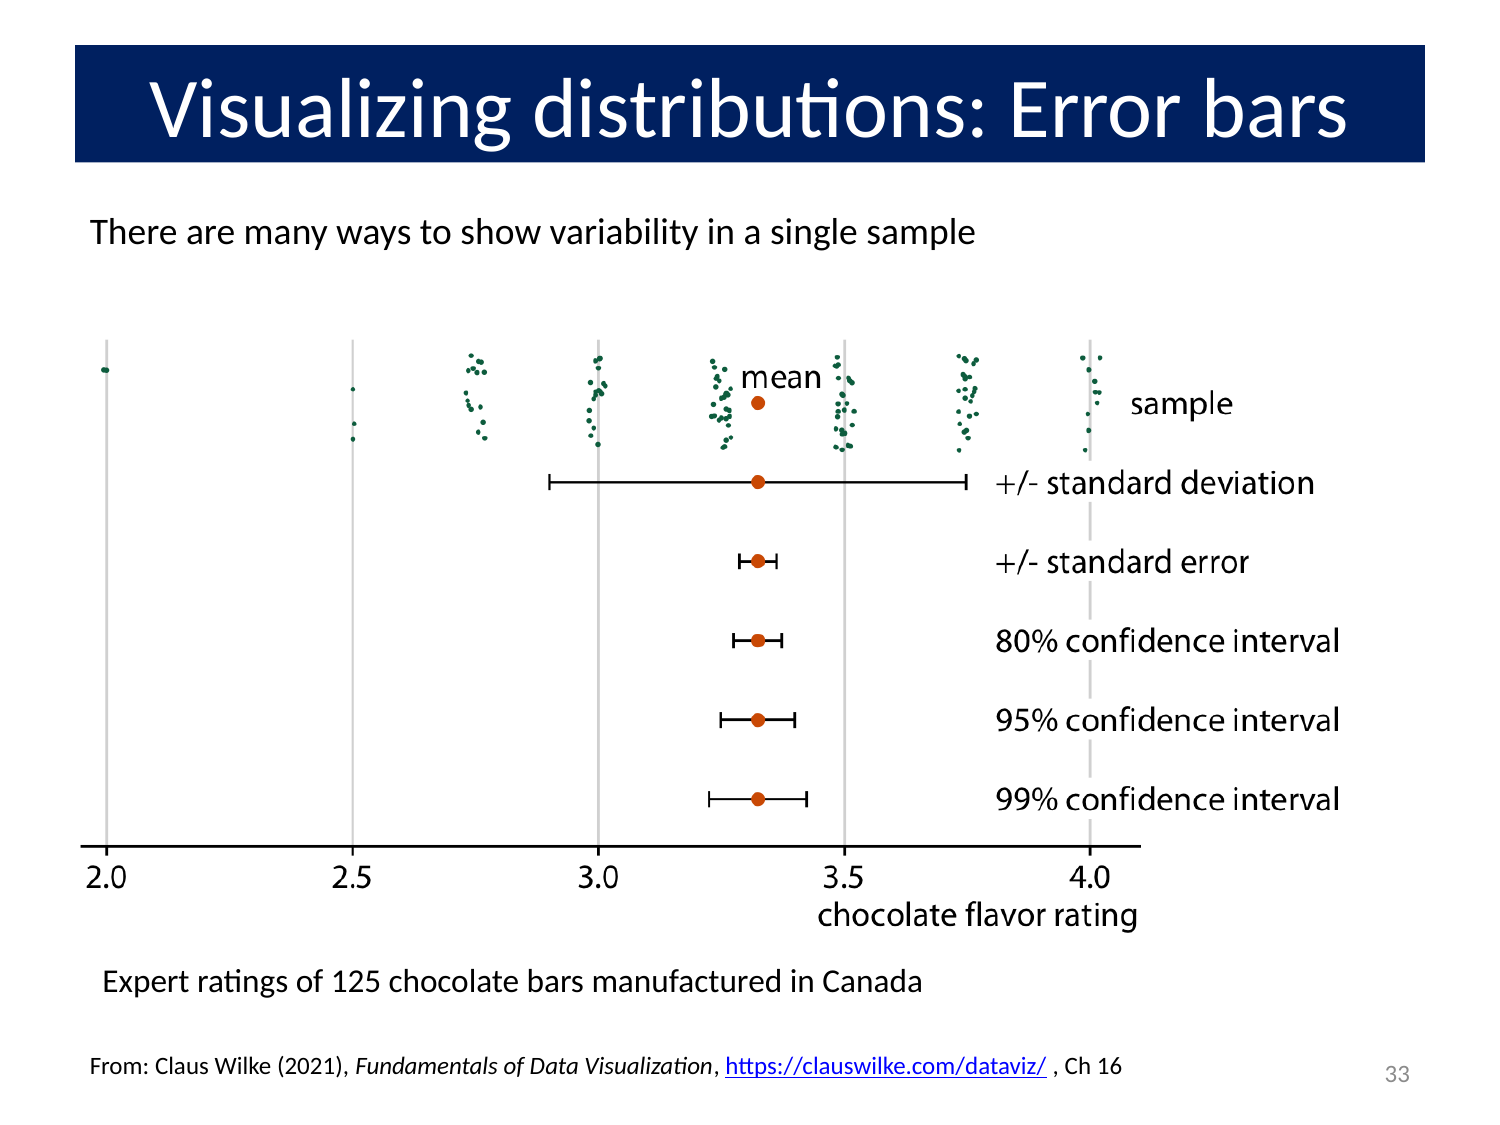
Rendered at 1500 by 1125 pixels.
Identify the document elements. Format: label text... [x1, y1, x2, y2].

text_box From: Claus Wilke (2021), Fundamentals of Data Visualization, https://clauswilke.com/dataviz/ , Ch 16 [75, 1042, 1250, 1088]
slide_number 33 [1074, 1042, 1425, 1103]
title Visualizing distributions: Error bars [75, 45, 1425, 163]
text_box Expert ratings of 125 chocolate bars manufactured in Canada [87, 952, 1350, 1007]
text_box There are many ways to show variability in a single sample [74, 199, 1425, 260]
picture [78, 332, 1339, 938]
